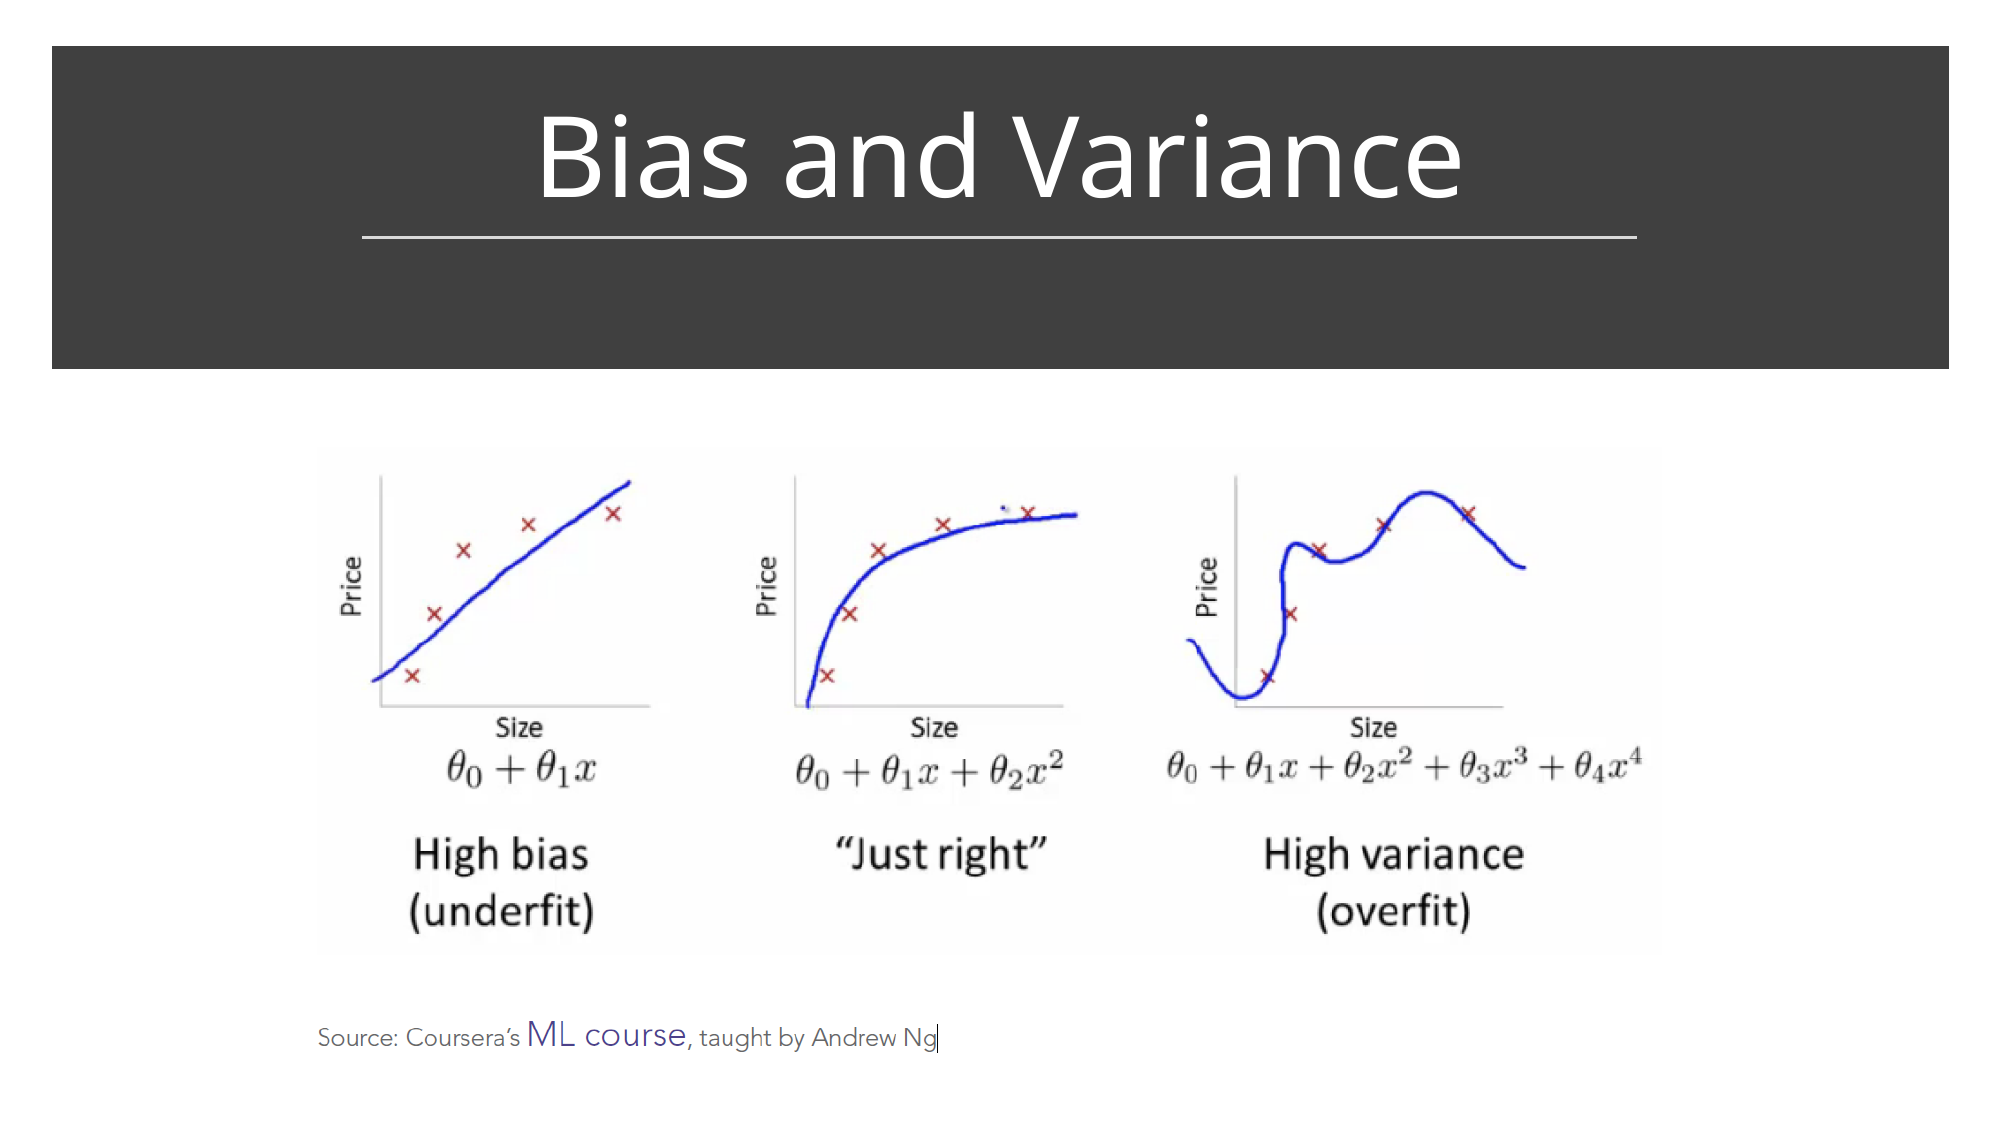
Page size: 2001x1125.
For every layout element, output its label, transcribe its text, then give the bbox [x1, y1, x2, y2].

title Bias and Variance [86, 76, 1914, 230]
text_box [61, 55, 1939, 360]
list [294, 411, 1697, 1068]
